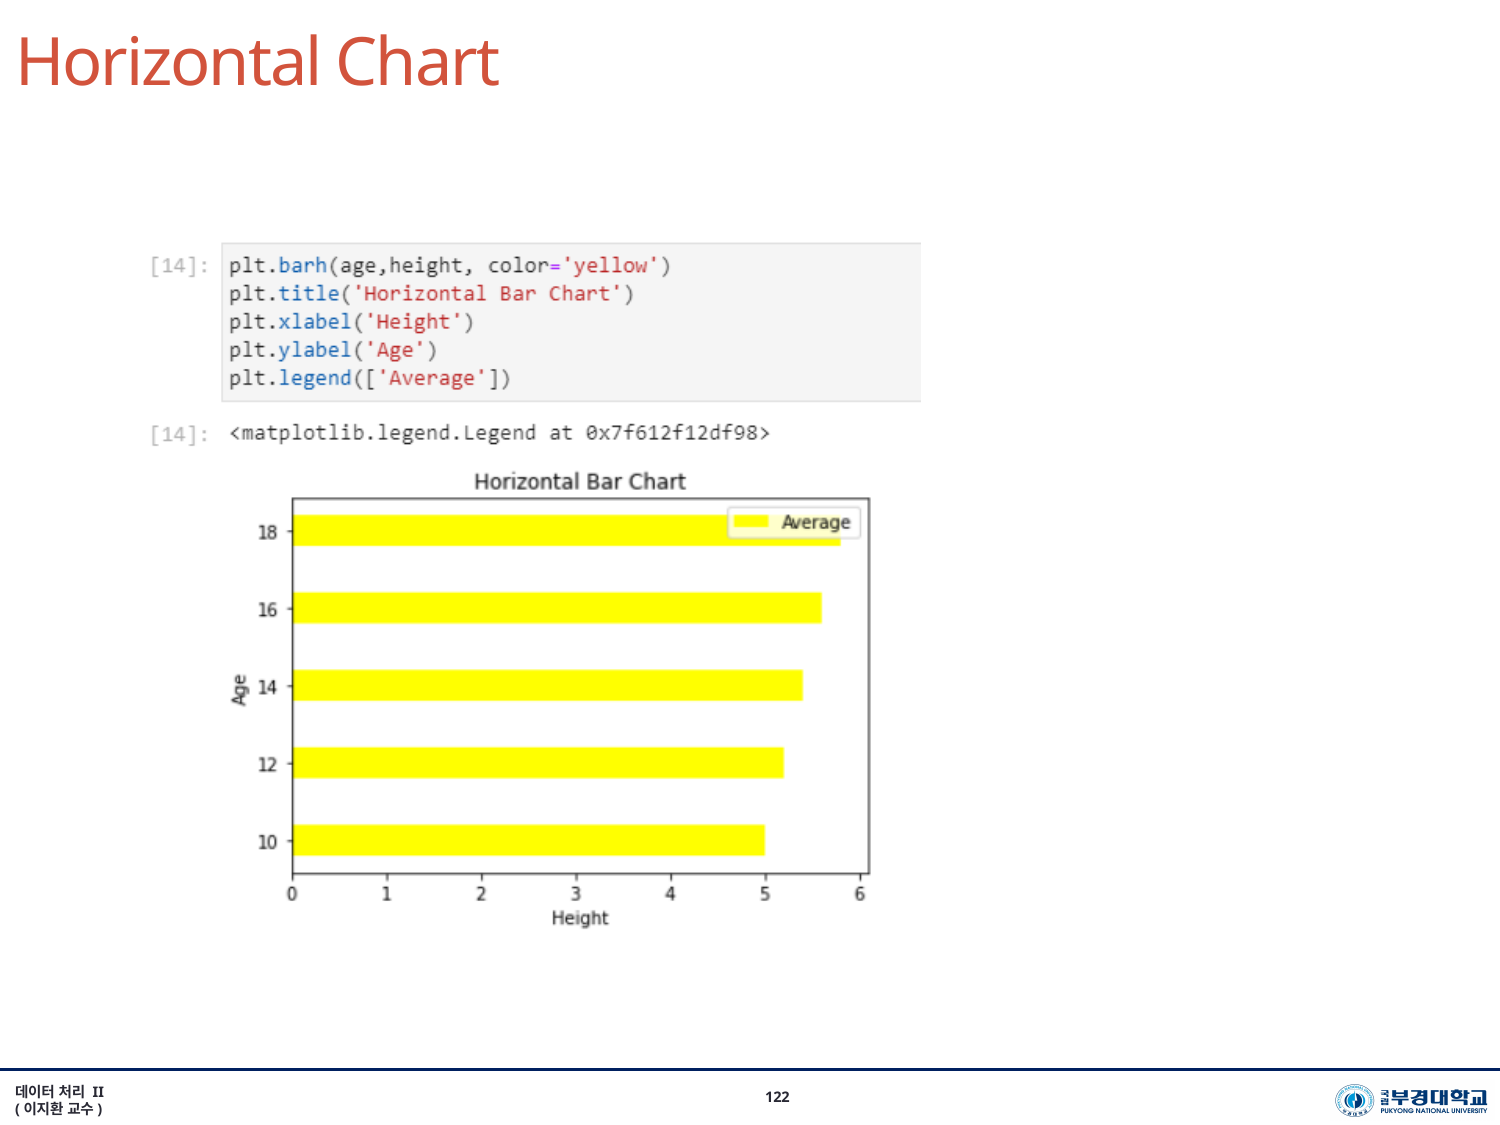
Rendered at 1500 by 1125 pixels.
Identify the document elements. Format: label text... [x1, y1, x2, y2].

title Horizontal Chart [0, 1, 1500, 116]
picture [1330, 1079, 1495, 1121]
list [122, 220, 921, 962]
slide_number 데이터 처리 II (이지환 교수) [0, 1082, 303, 1118]
